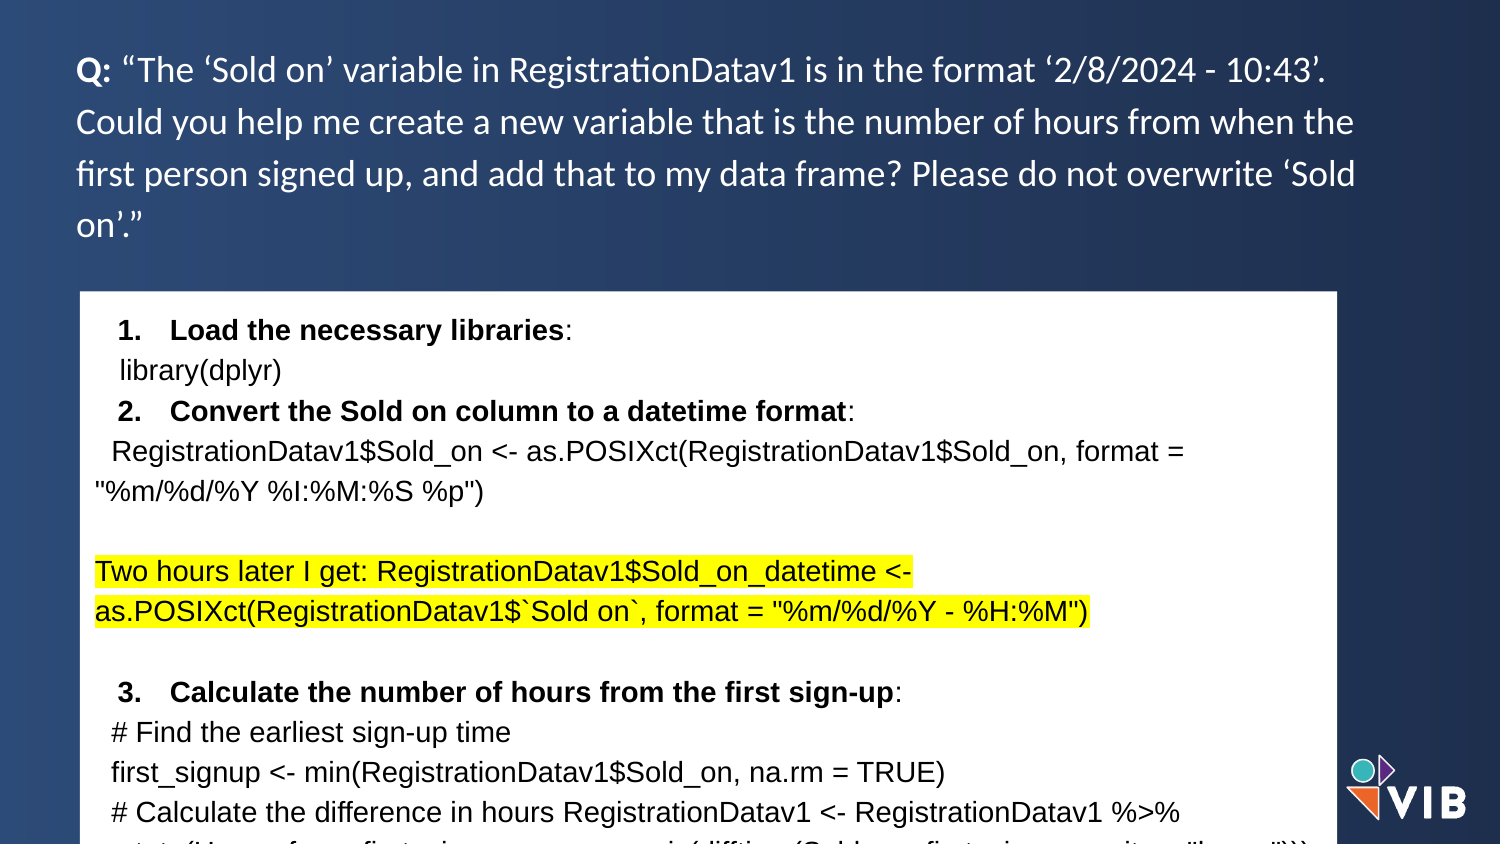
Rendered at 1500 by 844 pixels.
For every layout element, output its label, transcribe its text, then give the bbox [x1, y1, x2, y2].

picture [0, 0, 1500, 844]
text_box Load the necessary libraries: library(dplyr) Convert the Sold on column to a datetime format: RegistrationDatav1$Sold_on <- as.POSIXct(RegistrationDatav1$Sold_on, format = "%m/%d/%Y %I:%M:%S %p") Two hours later I get: RegistrationDatav1$Sold_on_datetime <- as.POSIXct(RegistrationDatav1$`Sold on`, format = "%m/%d/%Y - %H:%M") Calculate the number of hours from the first sign-up: # Find the earliest sign-up time first_signup <- min(RegistrationDatav1$Sold_on, na.rm = TRUE) # Calculate the difference in hours RegistrationDatav1 <- RegistrationDatav1 %>% mutate(Hours_from_first_signup = as.numeric(difftime(Sold_on, first_signup, units = "hours"))) RegistrationDatav1$Sold_on <- as.POSIXct(RegistrationDatav1$Sold_on, format='%m/%d/%Y - %H:%M') [79, 291, 1338, 844]
text_box Q: “The ‘Sold on’ variable in RegistrationDatav1 is in the format ‘2/8/2024 - 10:43’. Could you help me create a new variable that is the number of hours from when the first person signed up, and add that to my data frame? Please do not overwrite ‘Sold on’.” [31, 23, 1436, 261]
